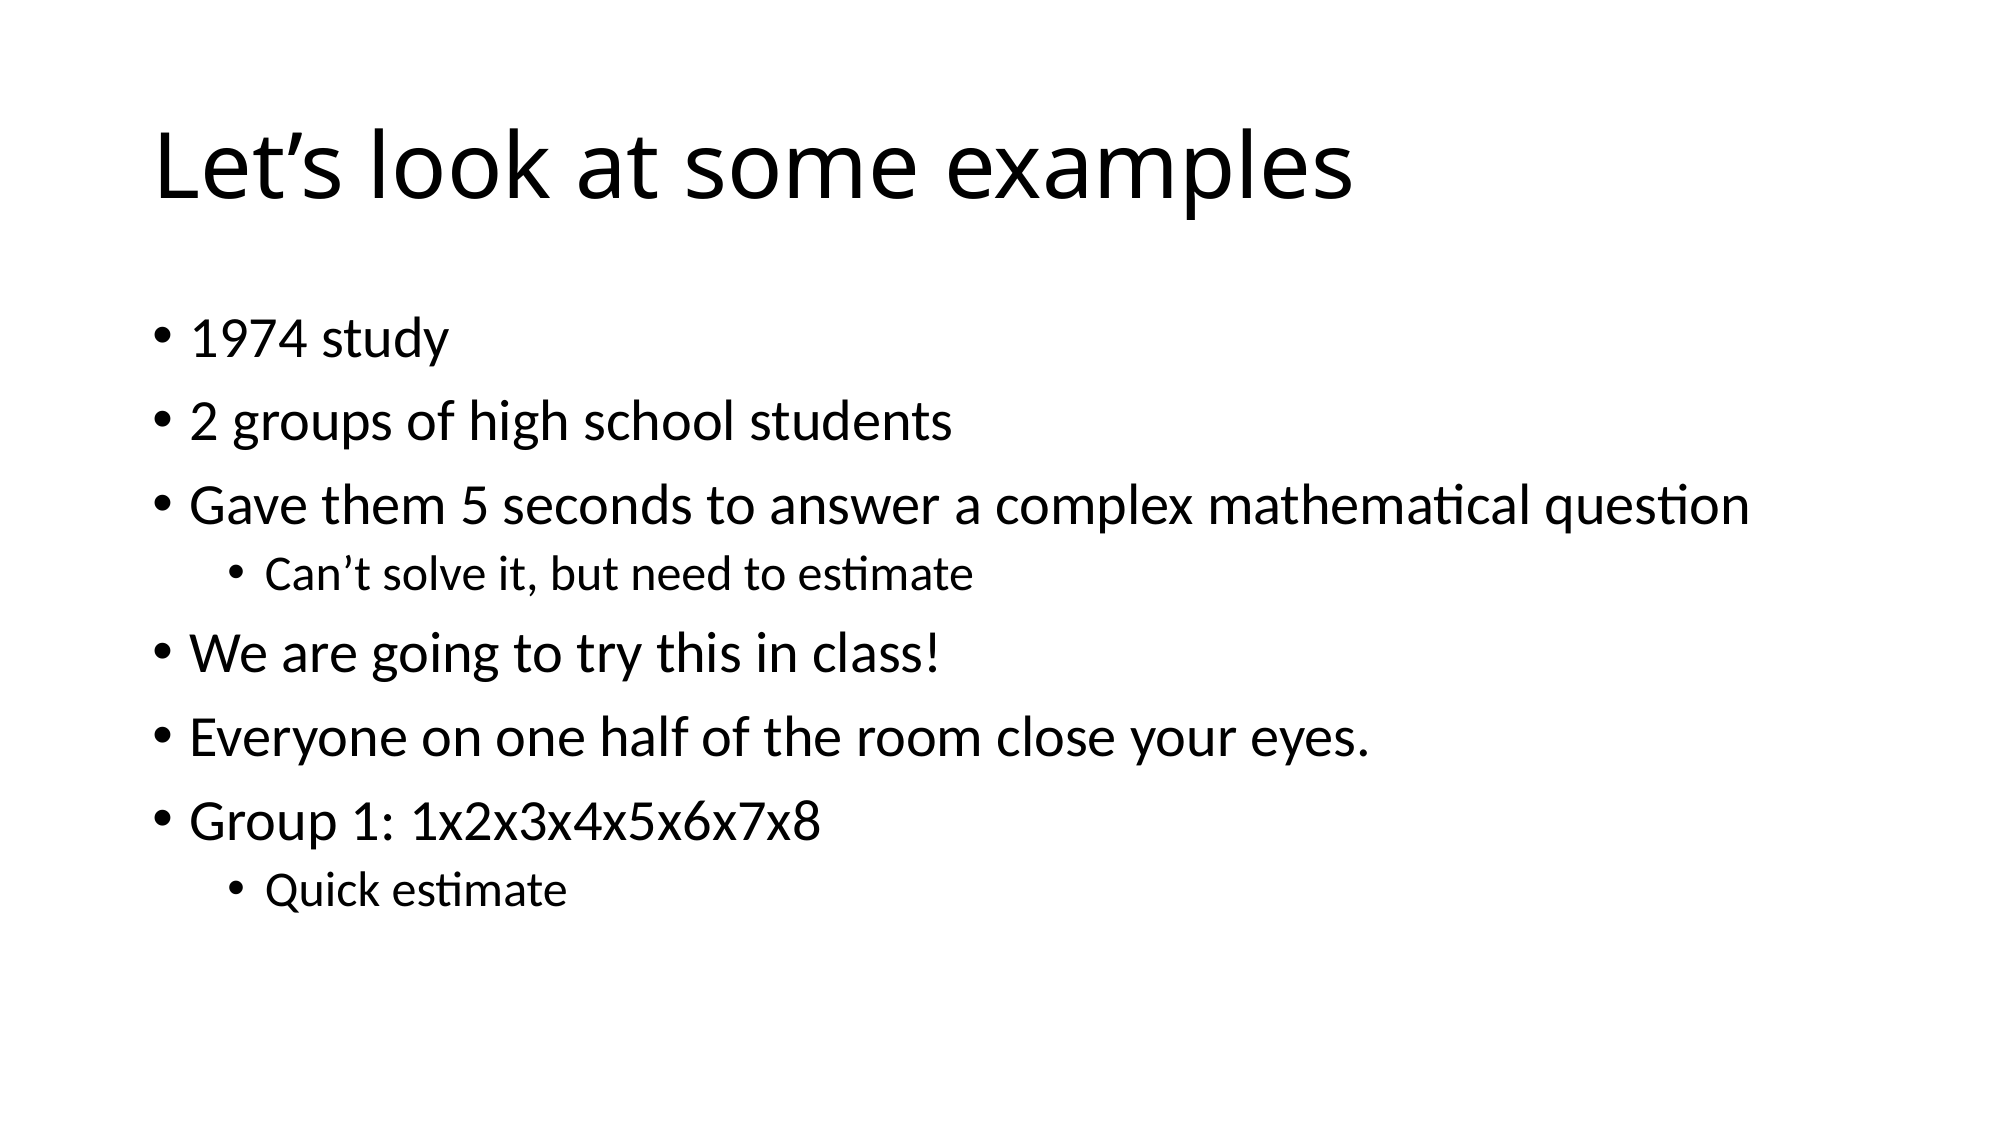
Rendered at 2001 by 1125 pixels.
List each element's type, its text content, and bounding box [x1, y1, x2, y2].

title Let’s look at some examples [137, 59, 1863, 278]
list 1974 study 2 groups of high school students Gave them 5 seconds to answer a complex mathematical question Can’t solve it, but need to estimate We are going to try this in class! Everyone on one half of the room close your eyes. Group 1: 1x2x3x4x5x6x7x8 Quick estimate [137, 299, 1863, 1014]
